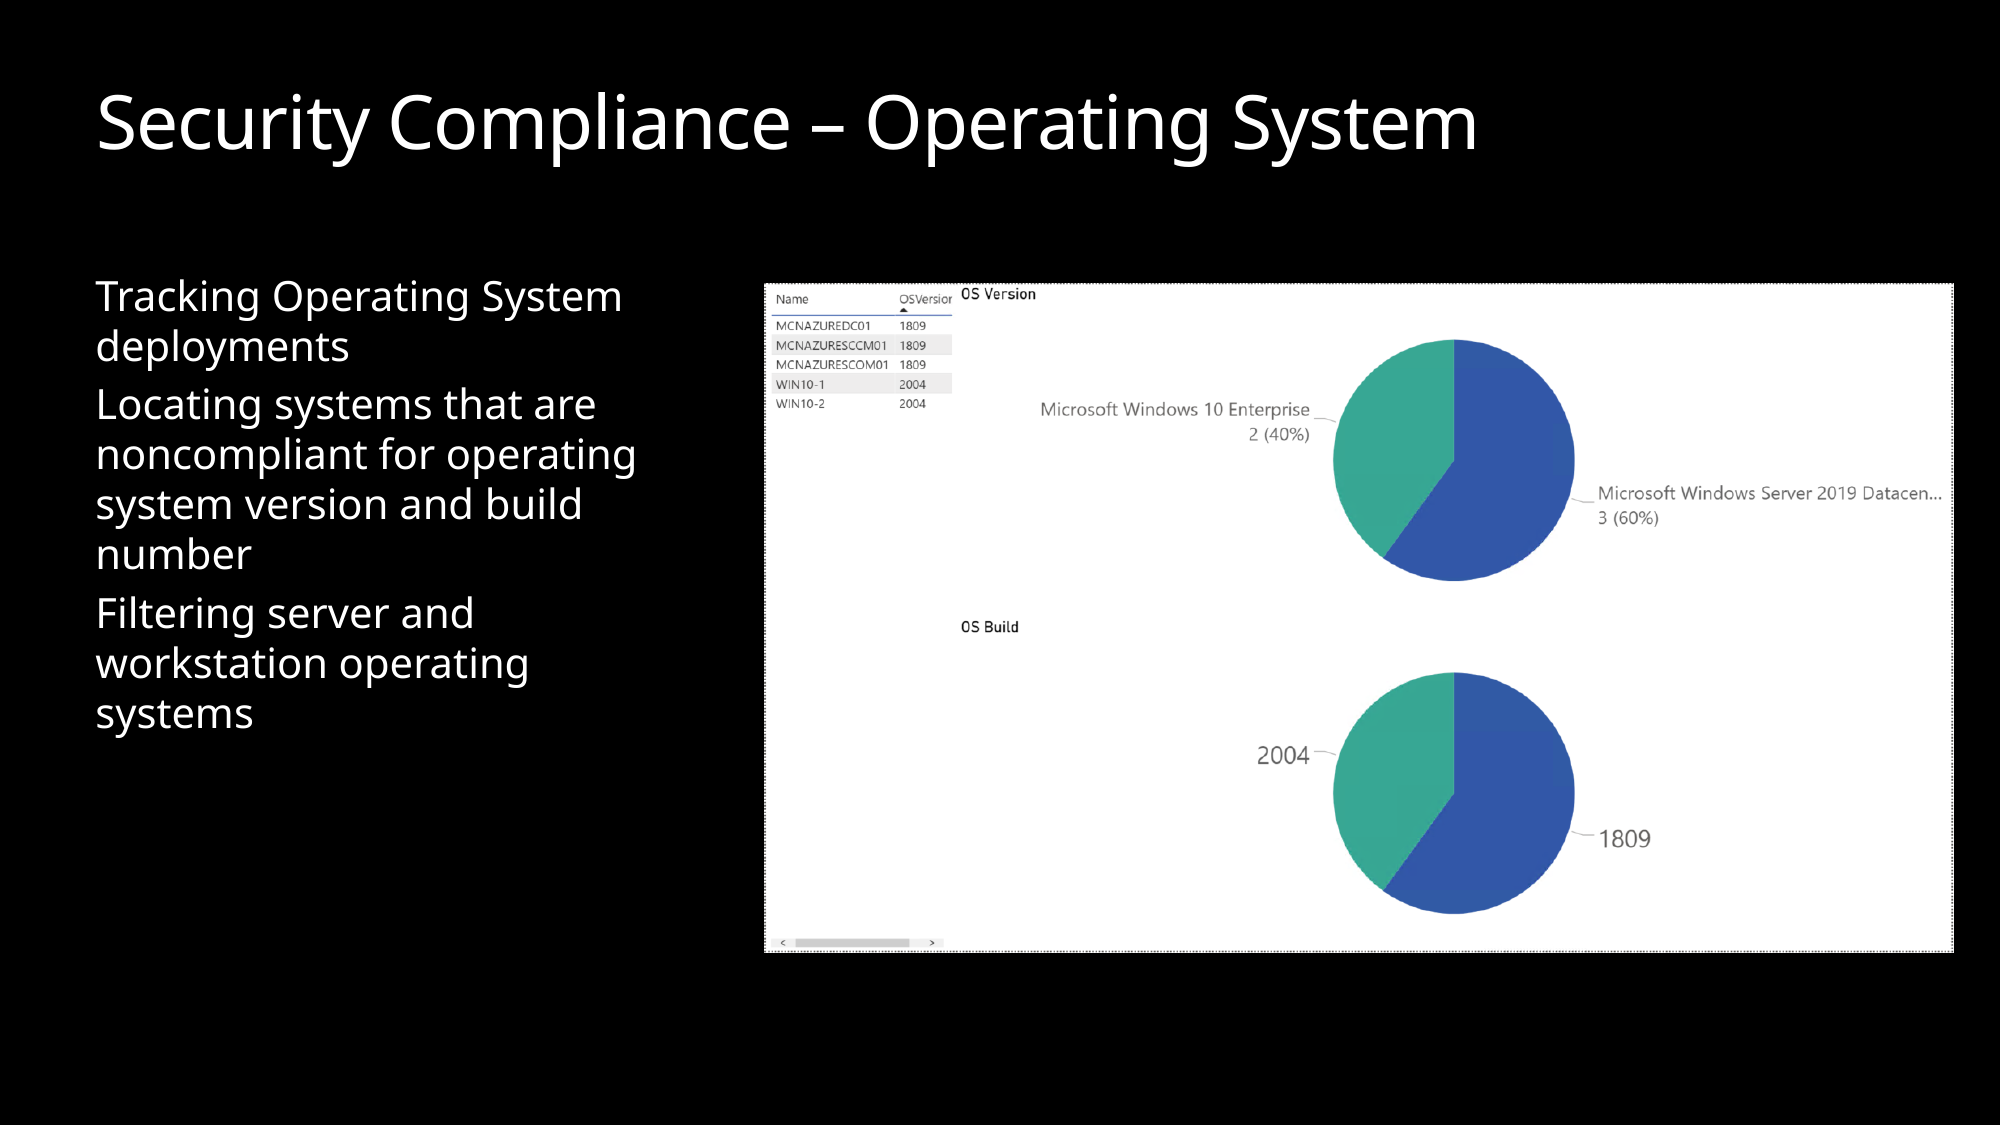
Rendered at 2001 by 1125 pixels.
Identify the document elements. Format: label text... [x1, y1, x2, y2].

picture [763, 283, 1955, 953]
title Security Compliance – Operating System [96, 75, 1904, 166]
text_box Tracking Operating System deployments Locating systems that are noncompliant for operating system version and build number Filtering server and workstation operating systems [95, 269, 669, 967]
